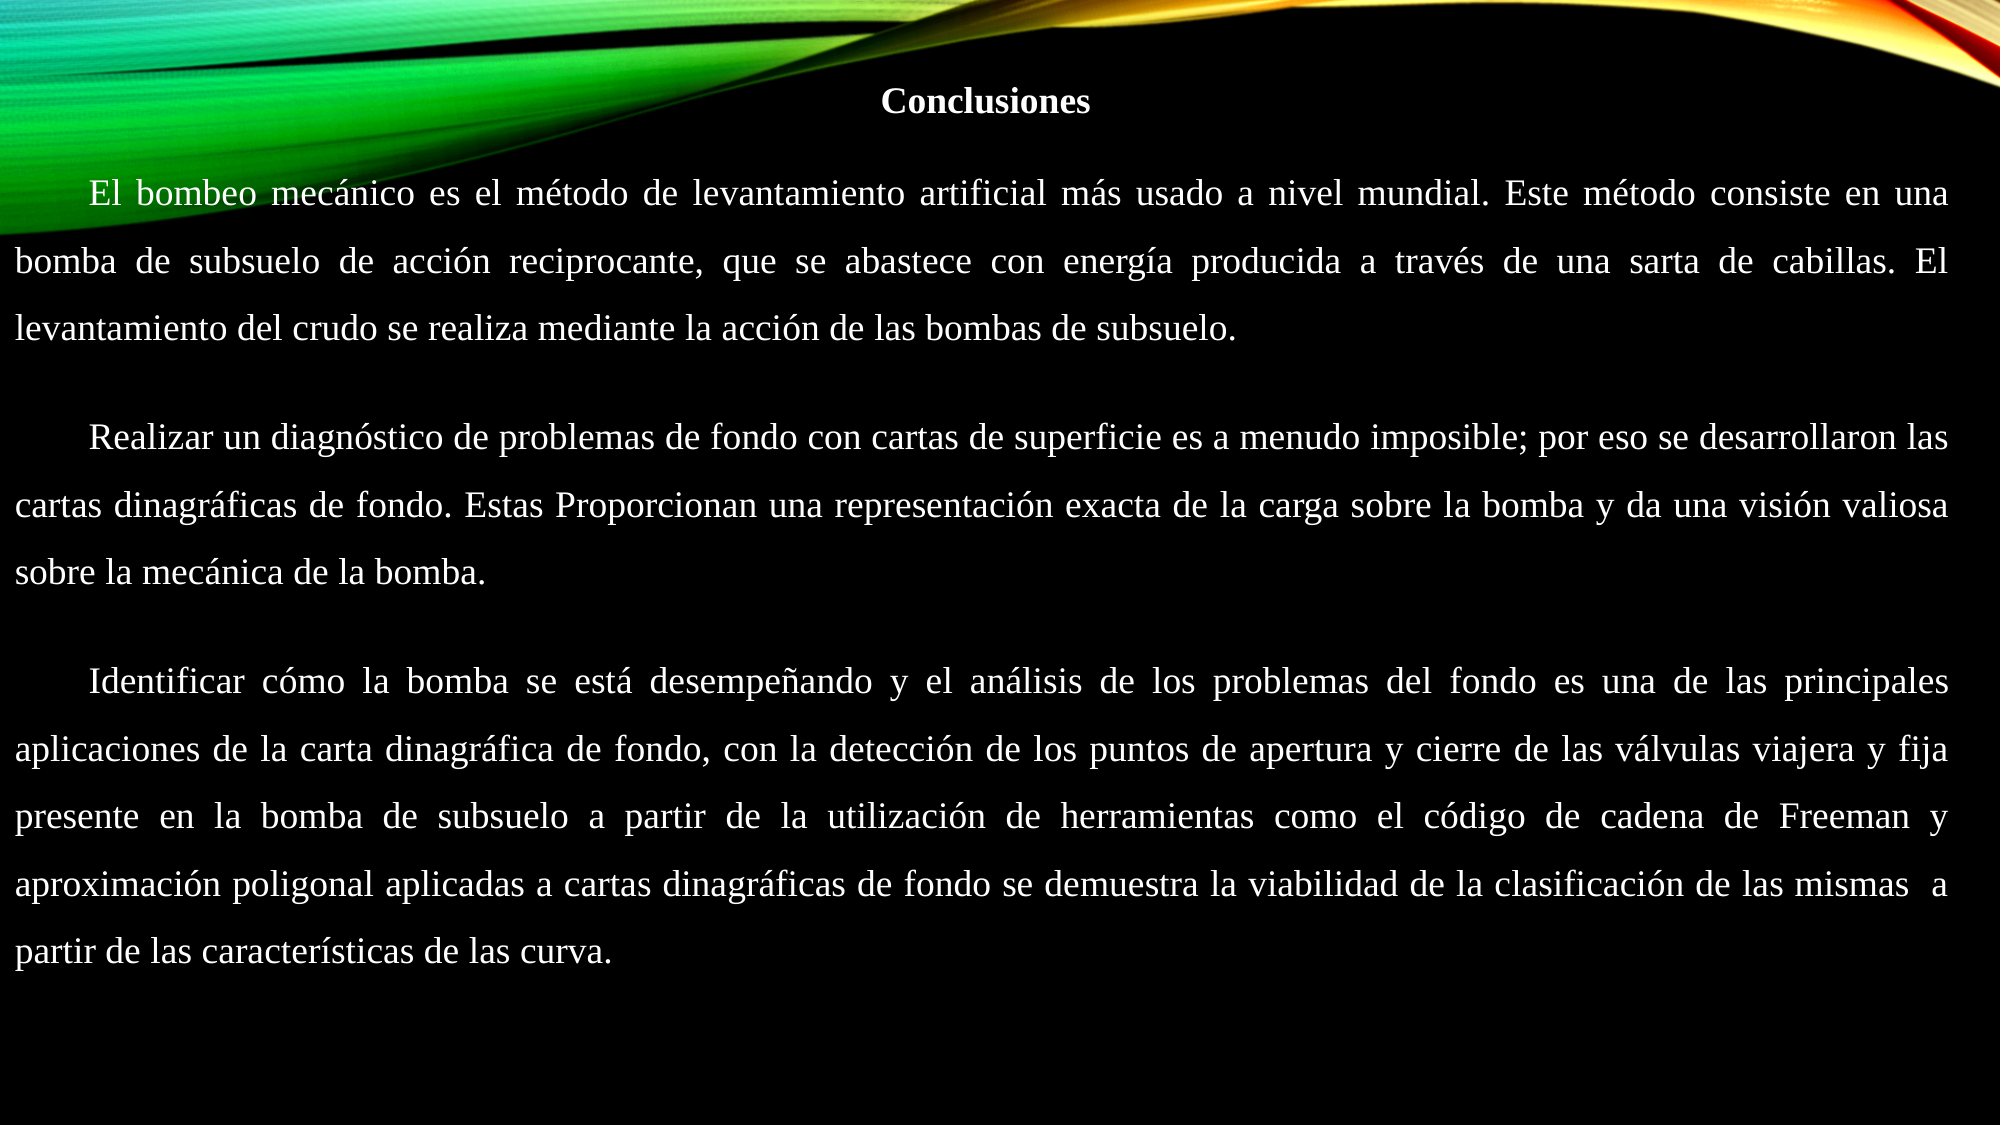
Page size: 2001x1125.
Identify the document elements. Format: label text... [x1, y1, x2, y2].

text_box Conclusiones El bombeo mecánico es el método de levantamiento artificial más usado a nivel mundial. Este método consiste en una bomba de subsuelo de acción reciprocante, que se abastece con energía producida a través de una sarta de cabillas. El levantamiento del crudo se realiza mediante la acción de las bombas de subsuelo. Realizar un diagnóstico de problemas de fondo con cartas de superficie es a menudo imposible; por eso se desarrollaron las cartas dinagráficas de fondo. Estas Proporcionan una representación exacta de la carga sobre la bomba y da una visión valiosa sobre la mecánica de la bomba. Identificar cómo la bomba se está desempeñando y el análisis de los problemas del fondo es una de las principales aplicaciones de la carta dinagráfica de fondo, con la detección de los puntos de apertura y cierre de las válvulas viajera y fija presente en la bomba de subsuelo a partir de la utilización de herramientas como el código de cadena de Freeman y aproximación poligonal aplicadas a cartas dinagráficas de fondo se demuestra la viabilidad de la clasificación de las mismas a partir de las características de las curva. [0, 45, 1972, 979]
picture [0, 0, 2000, 237]
